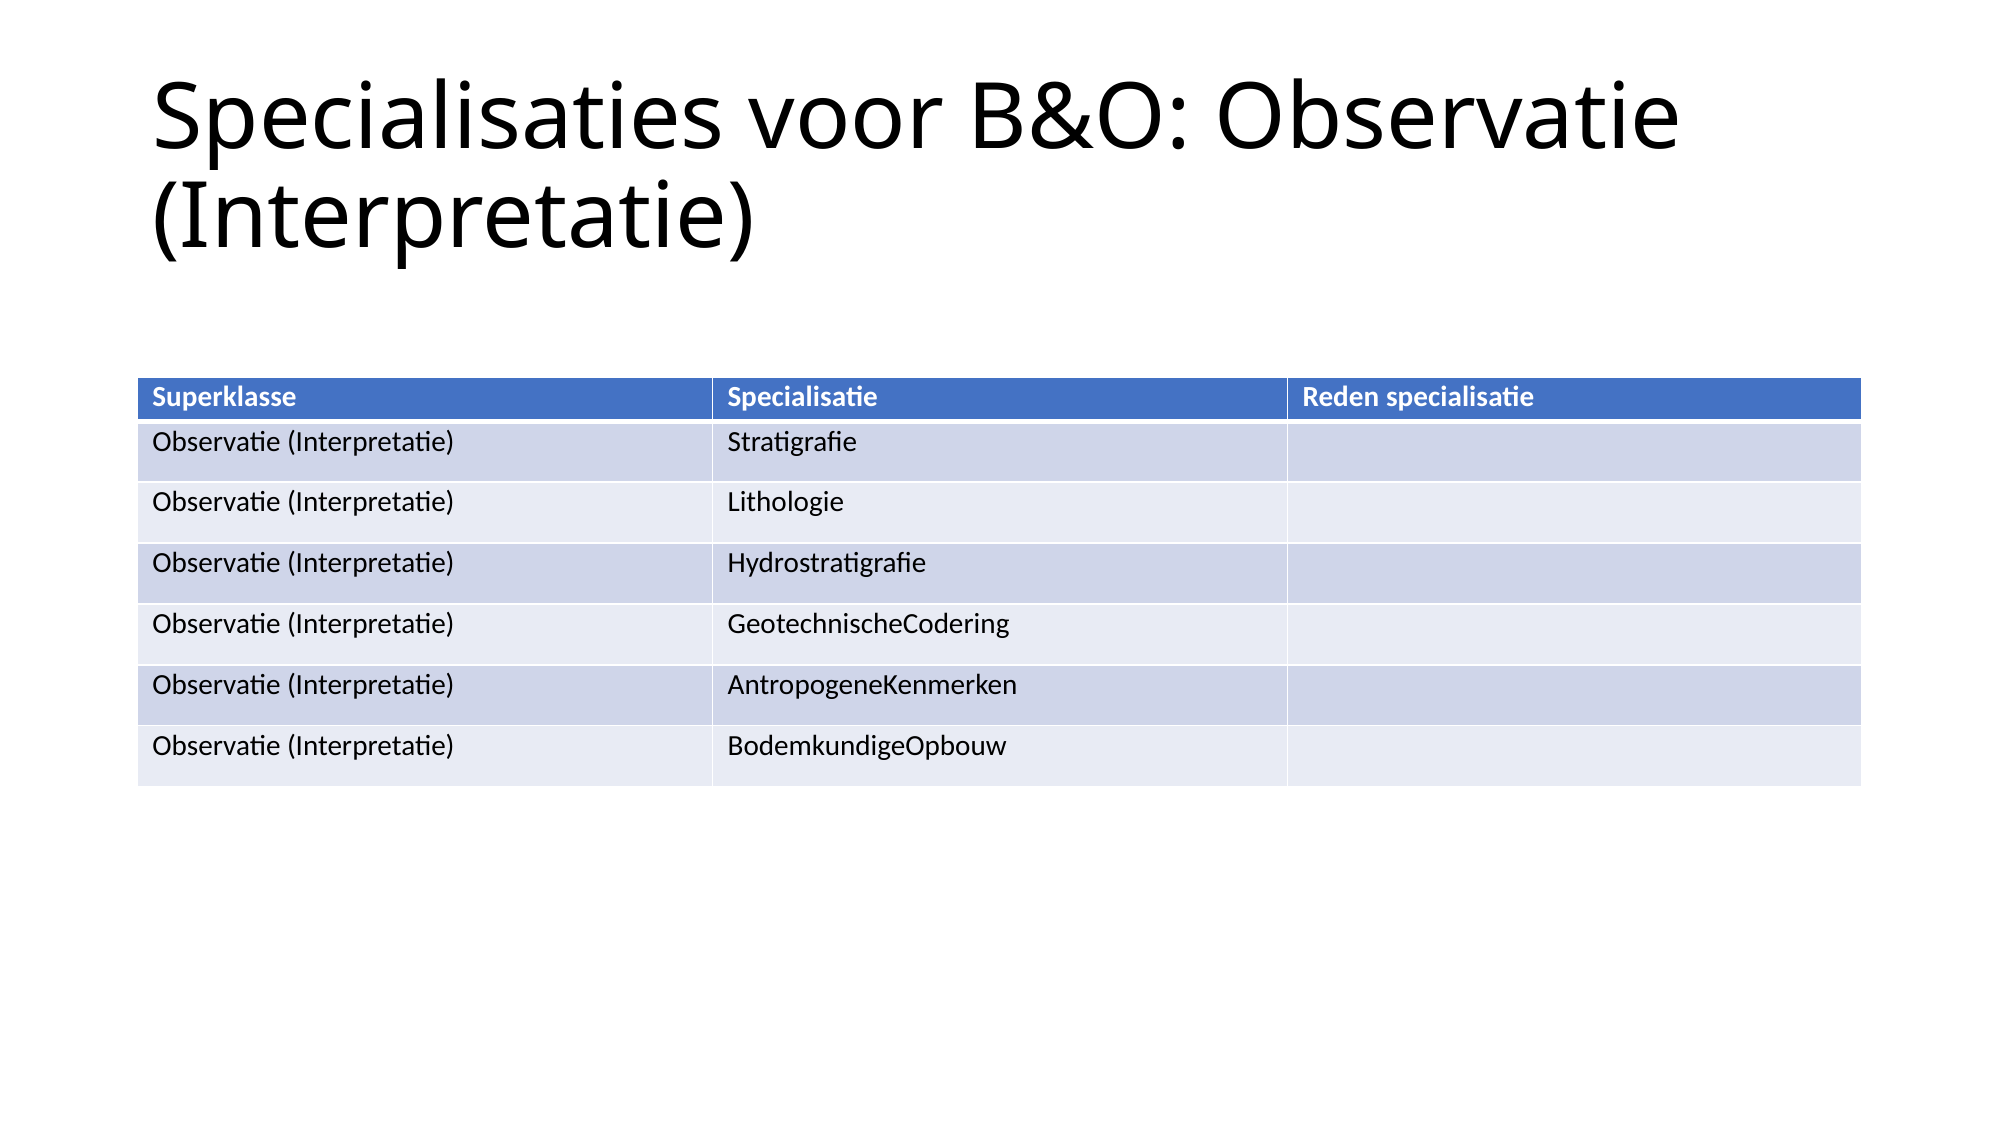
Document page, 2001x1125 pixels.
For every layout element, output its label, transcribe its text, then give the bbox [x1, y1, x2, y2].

table_cell [1288, 483, 1861, 542]
table_cell Observatie (Interpretatie) [138, 726, 712, 786]
table_cell Observatie (Interpretatie) [138, 424, 712, 481]
table_cell [1288, 726, 1861, 786]
table_cell [1288, 666, 1861, 725]
table_cell Stratigrafie [713, 424, 1287, 481]
table_cell Observatie (Interpretatie) [138, 605, 712, 664]
table_header Superklasse [138, 378, 712, 419]
table_cell Observatie (Interpretatie) [138, 483, 712, 542]
table_cell [1288, 544, 1861, 603]
table_cell [1288, 424, 1861, 481]
table_cell Observatie (Interpretatie) [138, 666, 712, 725]
table_cell GeotechnischeCodering [713, 605, 1287, 664]
table_cell Hydrostratigrafie [713, 544, 1287, 603]
table_cell [1288, 605, 1861, 664]
table_header Specialisatie [713, 378, 1287, 419]
table_header Reden specialisatie [1288, 378, 1861, 419]
title Specialisaties voor B&O: Observatie (Interpretatie) [137, 59, 1863, 278]
table_cell Lithologie [713, 483, 1287, 542]
table_cell Observatie (Interpretatie) [138, 544, 712, 603]
table_cell BodemkundigeOpbouw [713, 726, 1287, 786]
table_cell AntropogeneKenmerken [713, 666, 1287, 725]
